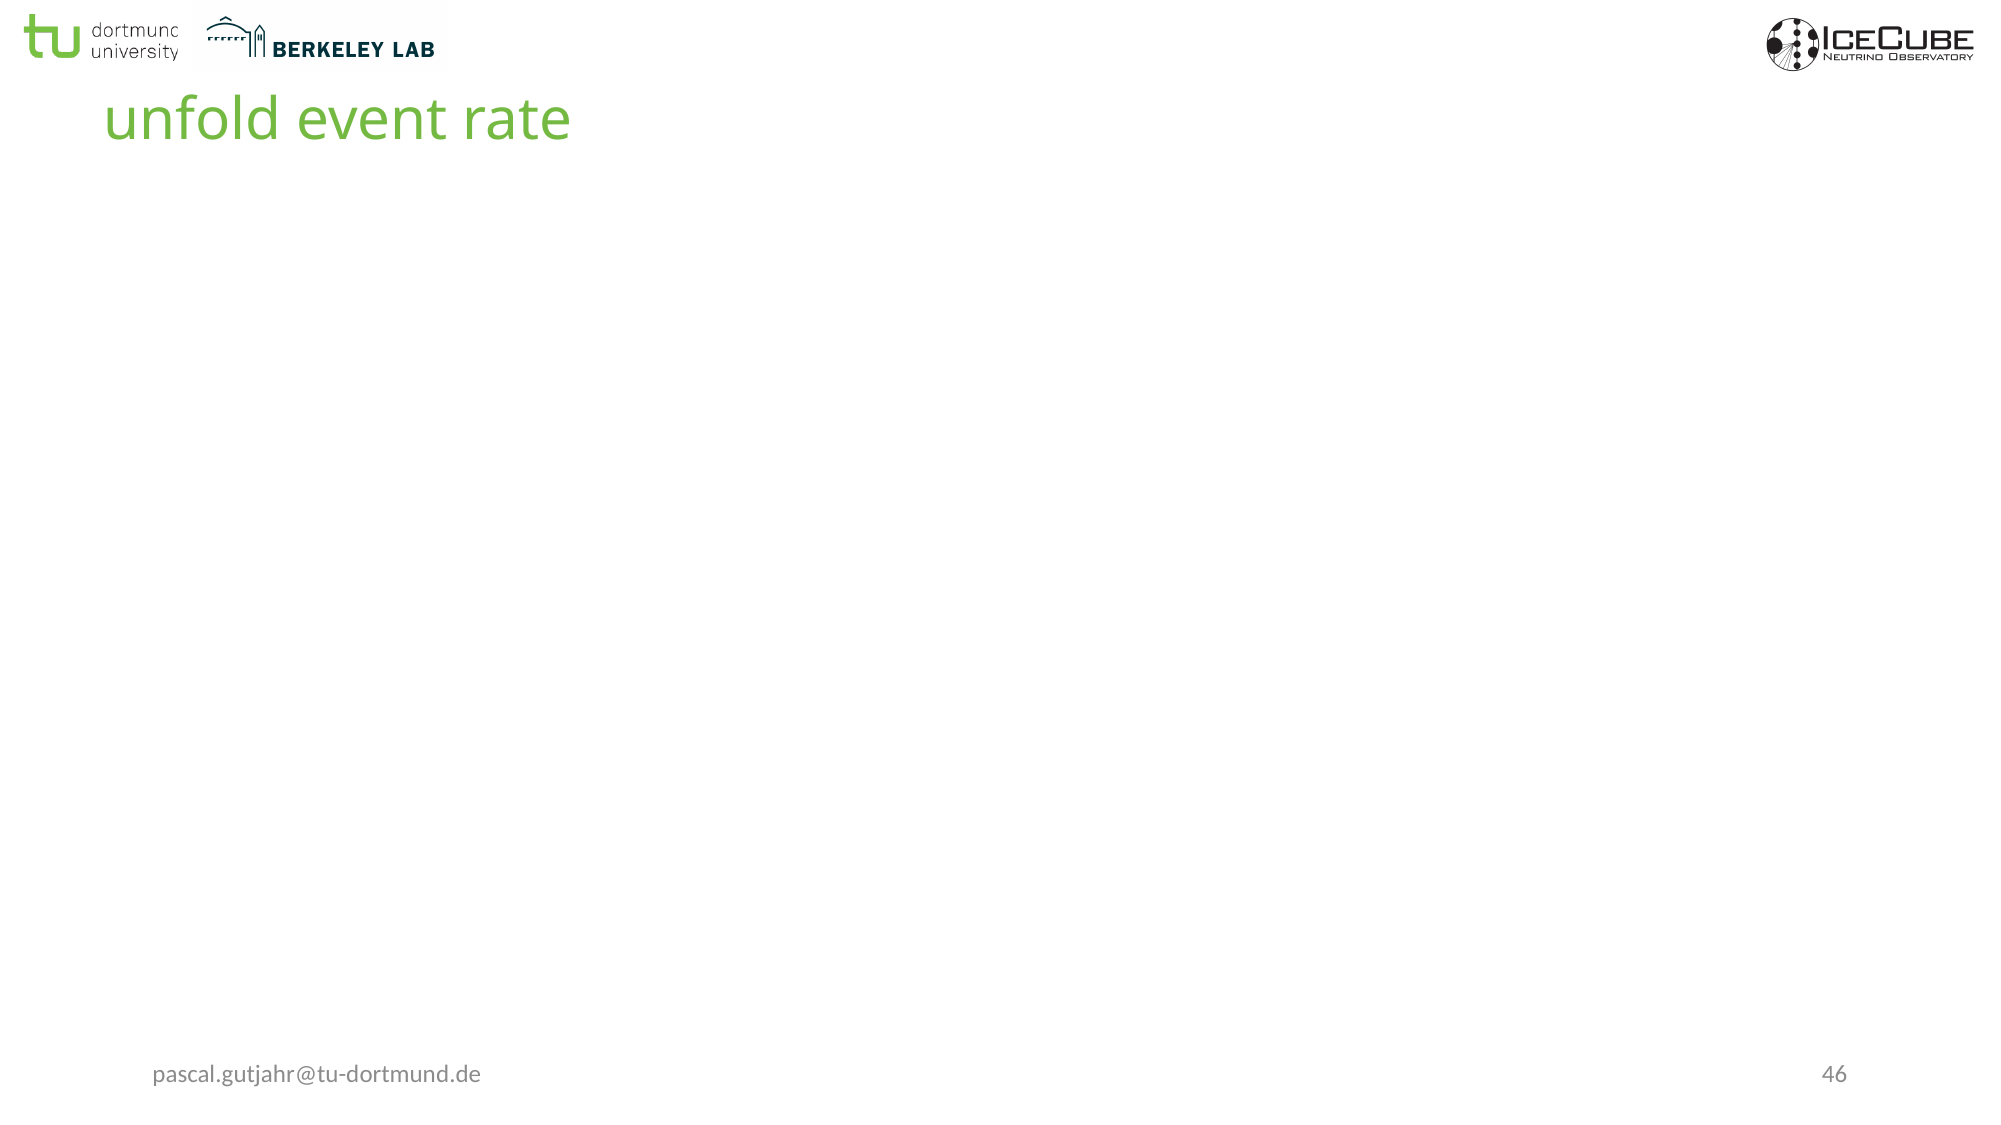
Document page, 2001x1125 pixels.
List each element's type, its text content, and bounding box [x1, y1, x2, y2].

slide_number 46 [1412, 1042, 1863, 1103]
title unfold event rate [88, 59, 1977, 182]
picture [192, 1, 449, 59]
slide_number pascal.gutjahr@tu-dortmund.de [137, 1042, 588, 1103]
